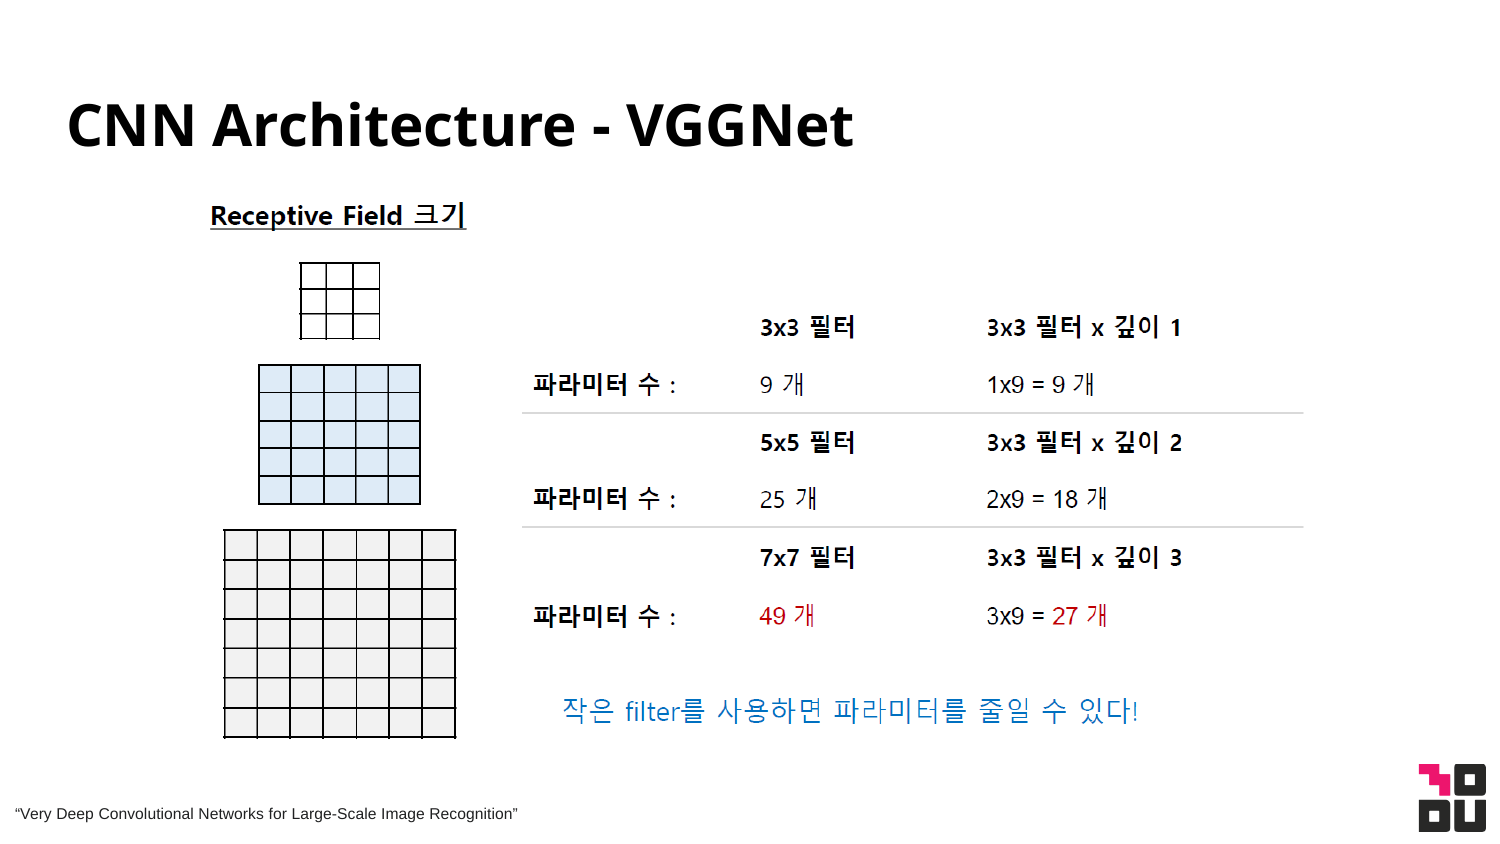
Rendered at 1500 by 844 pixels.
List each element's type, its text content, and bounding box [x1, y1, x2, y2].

text_box “Very Deep Convolutional Networks for Large-Scale Image Recognition” [0, 789, 1162, 844]
picture [1418, 763, 1488, 832]
picture [172, 191, 1328, 765]
title CNN Architecture - VGGNet [51, 72, 1449, 167]
